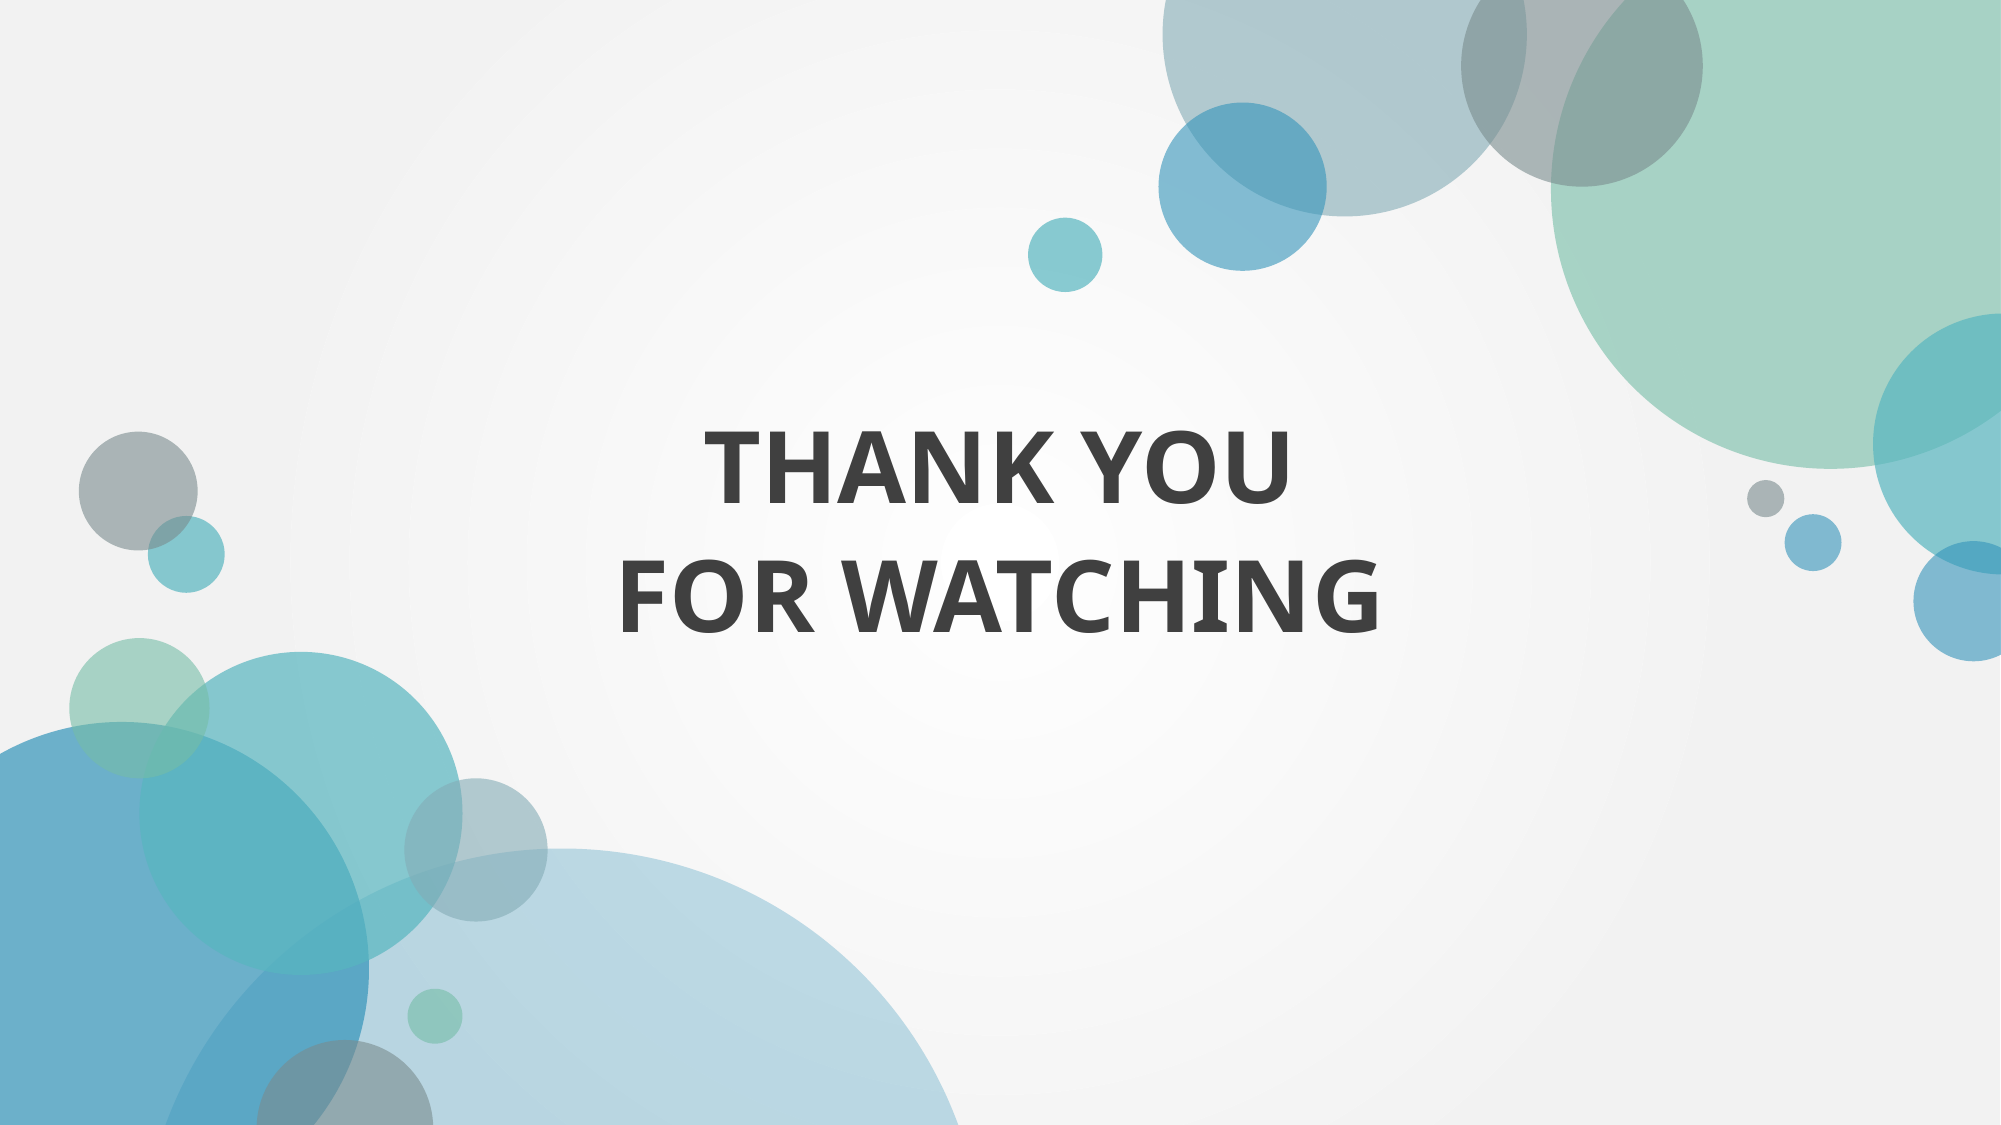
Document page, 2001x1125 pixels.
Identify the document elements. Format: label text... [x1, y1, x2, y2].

list THANK YOU FOR WATCHING [513, 409, 1487, 633]
